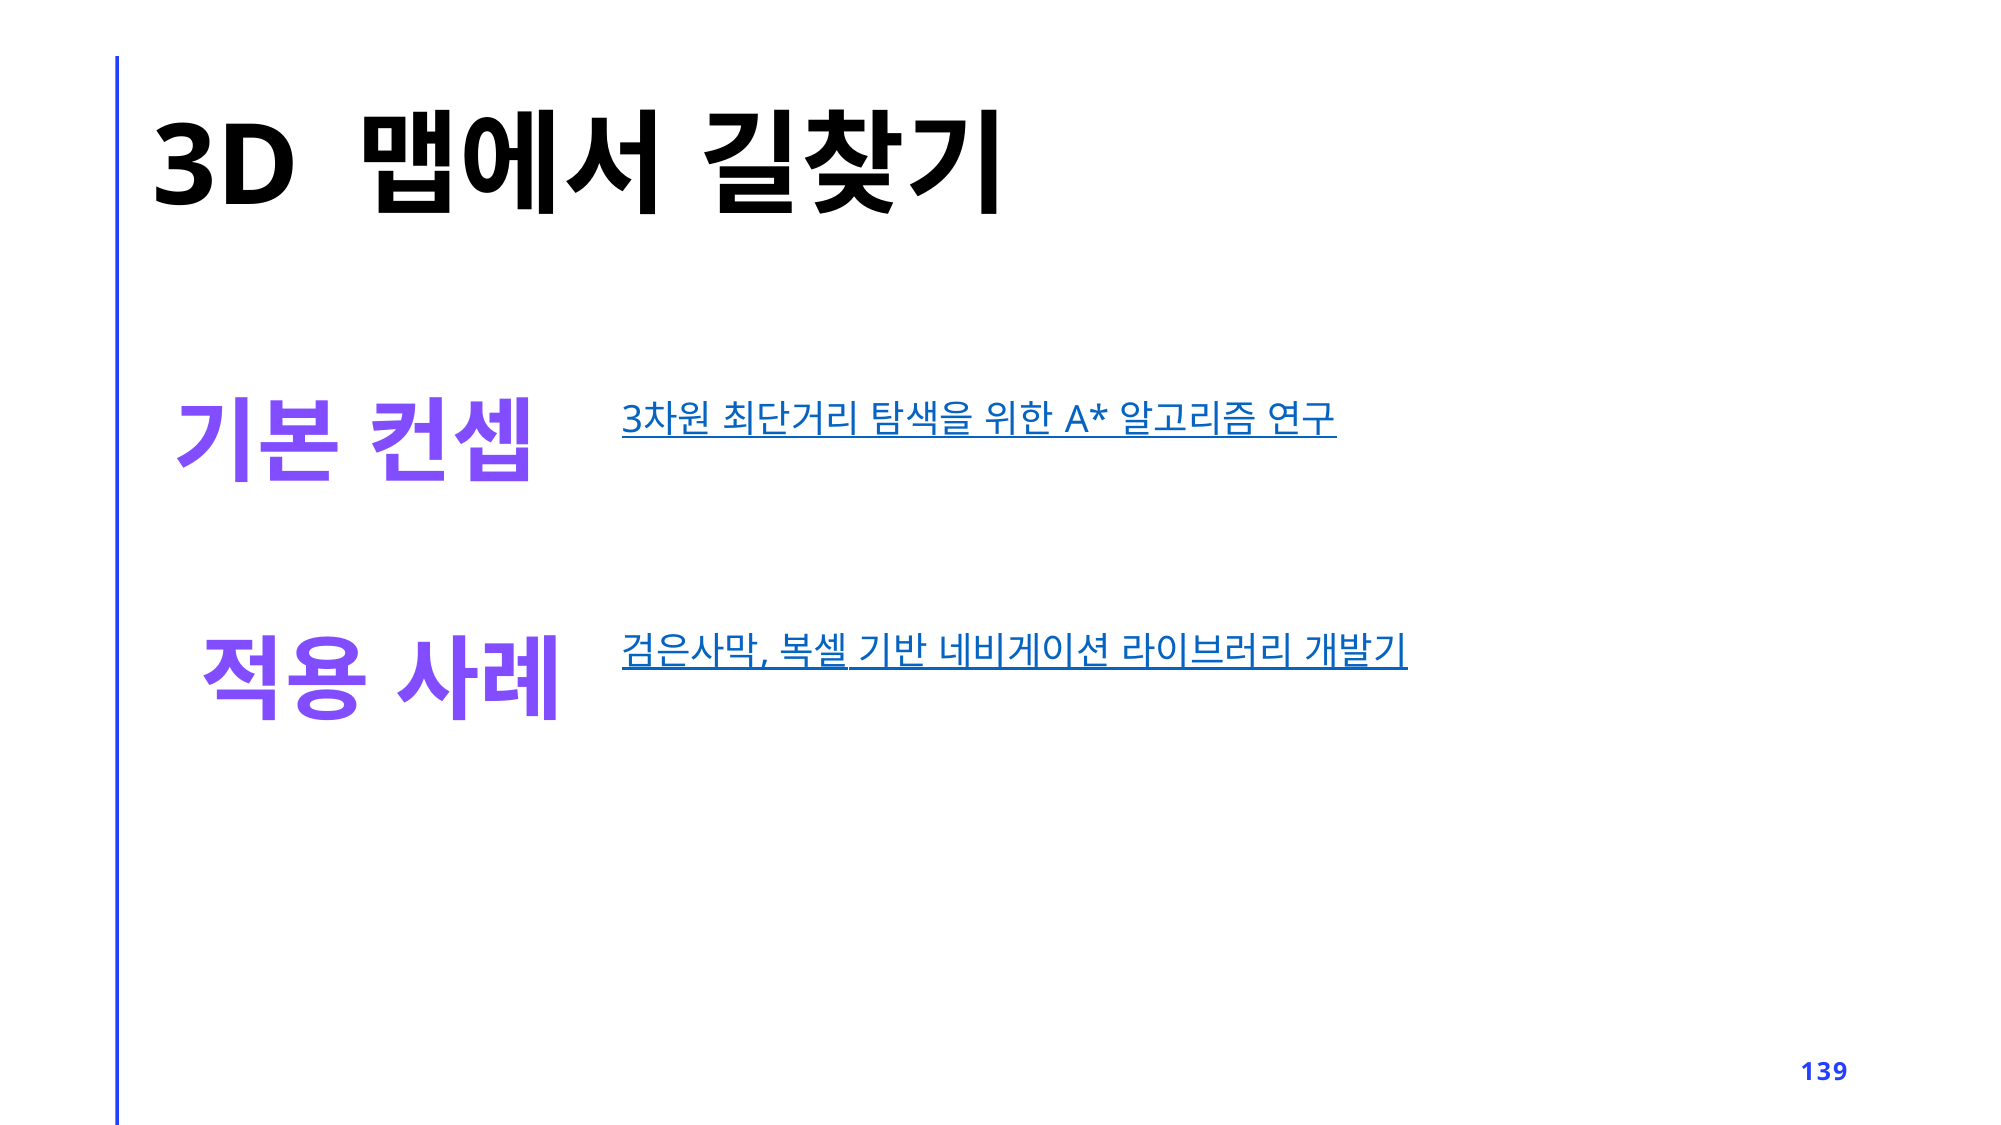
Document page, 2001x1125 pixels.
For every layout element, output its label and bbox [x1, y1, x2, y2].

title [137, 59, 1863, 278]
text_box [158, 558, 1607, 739]
slide_number [1412, 1042, 1863, 1103]
text_box [158, 320, 1607, 501]
